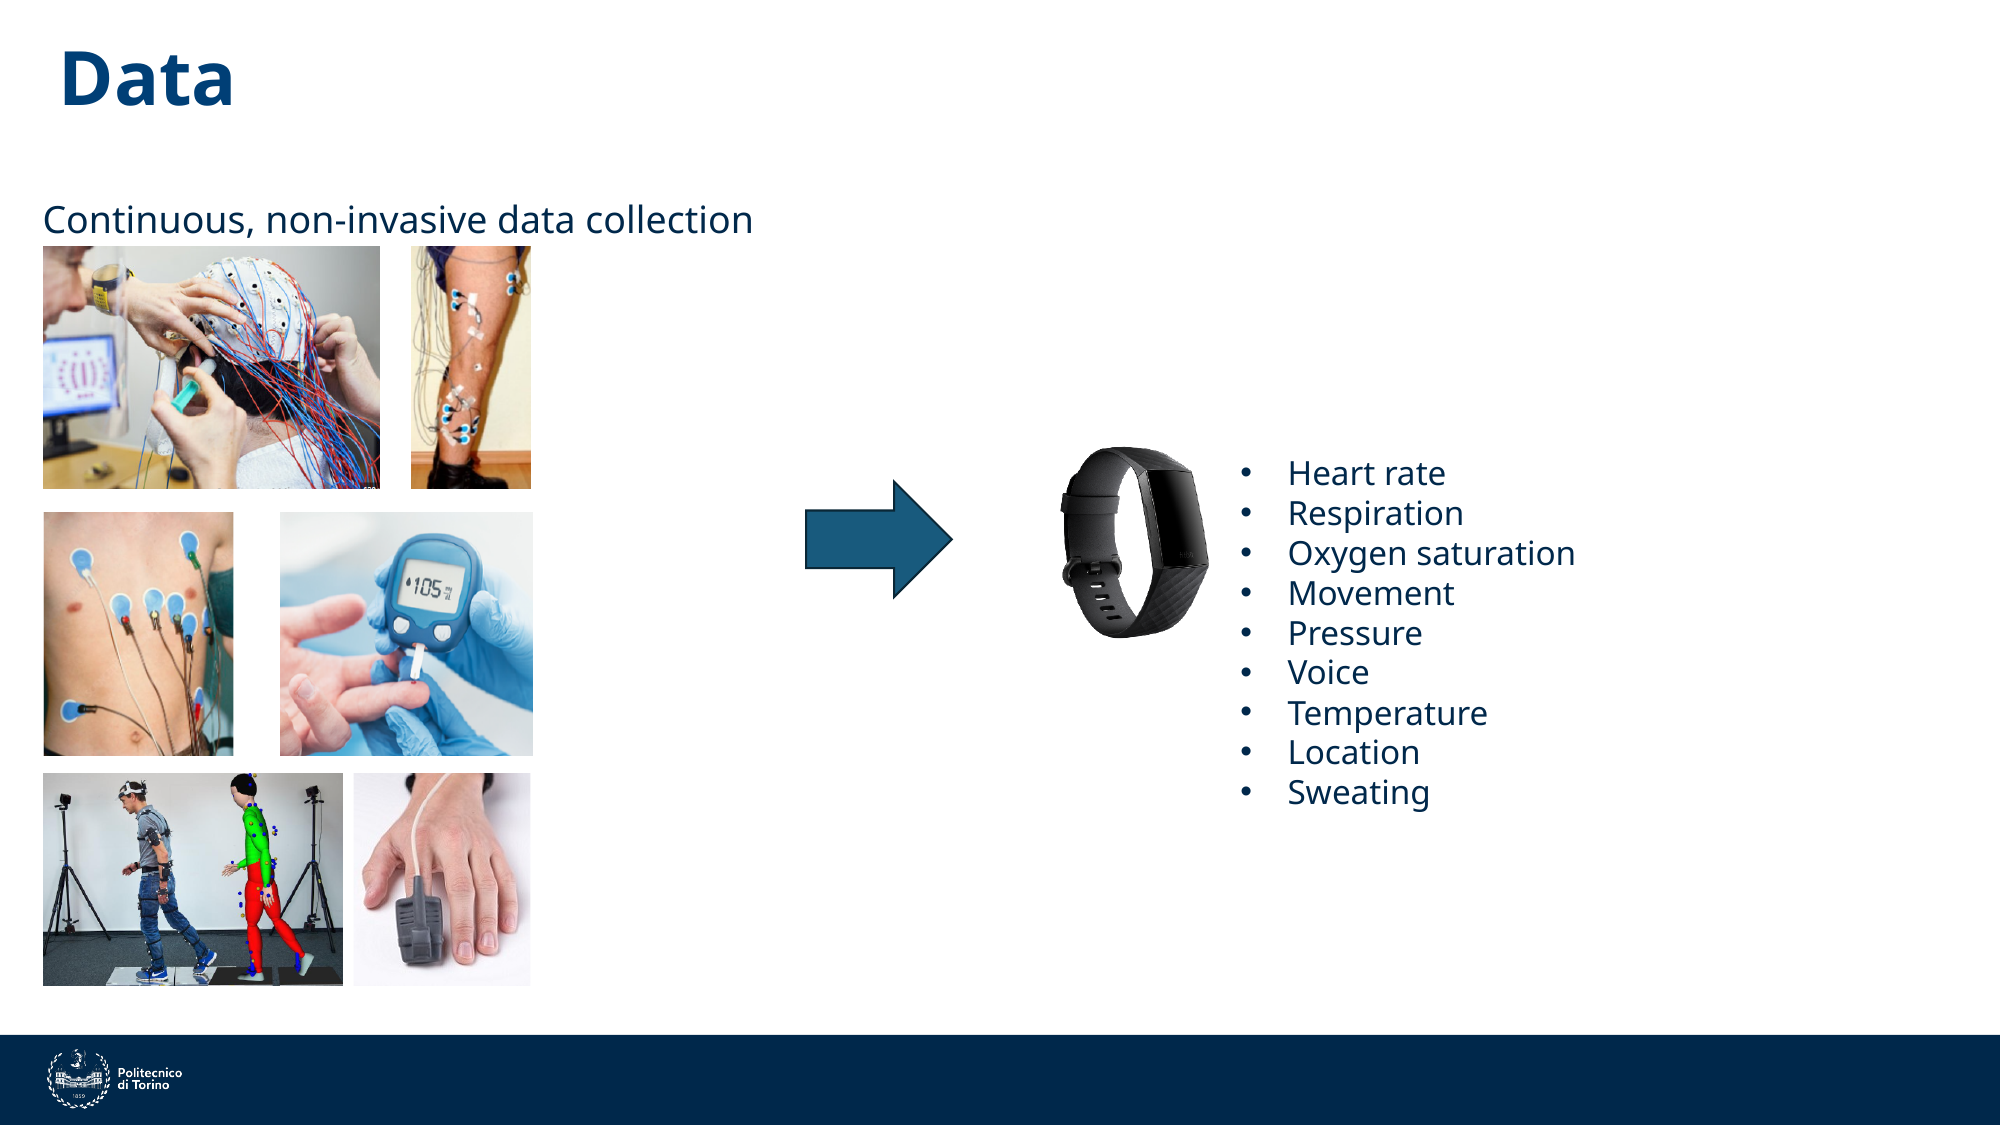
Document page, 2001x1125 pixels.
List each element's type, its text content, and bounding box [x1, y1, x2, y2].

picture [43, 773, 343, 986]
picture [353, 773, 531, 986]
text_box [805, 479, 954, 600]
text_box Continuous, non-invasive data collection [27, 188, 1187, 248]
title Data [43, 29, 1958, 207]
text_box Heart rate Respiration Oxygen saturation Movement Pressure Voice Temperature Location Sweating [1225, 444, 1770, 819]
picture [43, 512, 234, 756]
picture [255, 512, 533, 756]
picture [43, 246, 380, 490]
picture [995, 407, 1274, 686]
picture [411, 246, 531, 490]
picture [47, 1049, 182, 1109]
